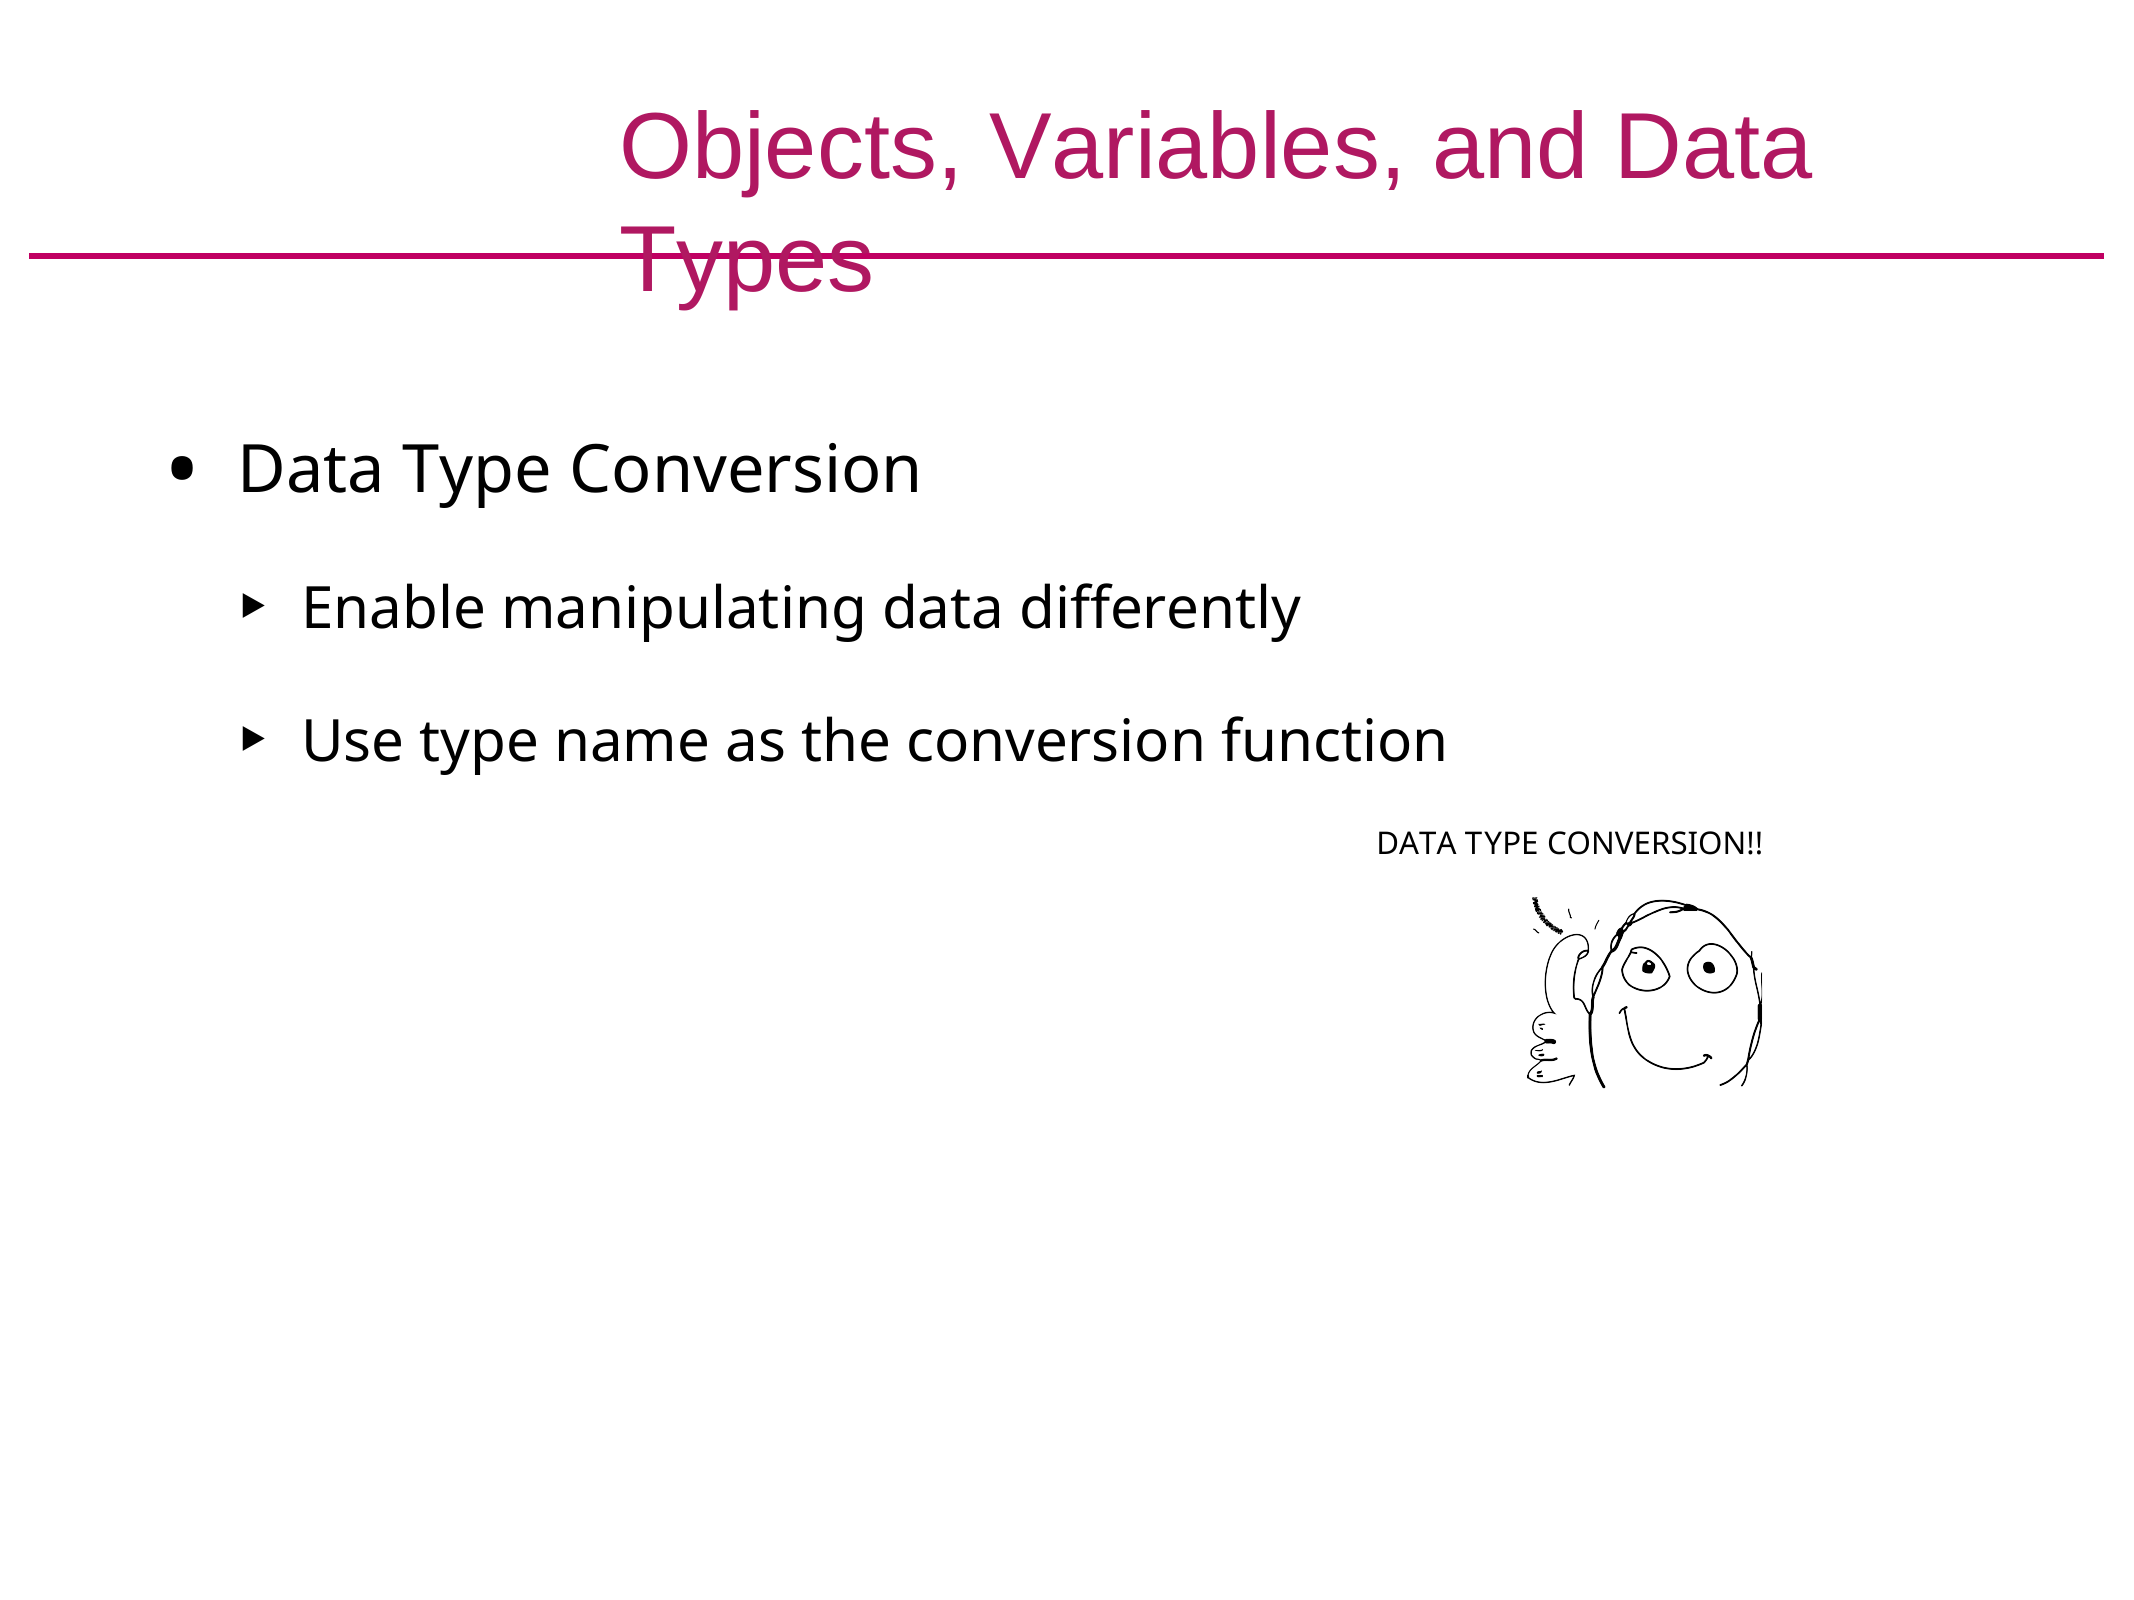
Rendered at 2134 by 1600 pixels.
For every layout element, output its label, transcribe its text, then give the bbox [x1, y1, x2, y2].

text_box [1526, 899, 1763, 1089]
text_box Data Type Conversion Enable manipulating data diﬀerently Use type name as the conversion function DATA TYPE CONVERSION!! [162, 426, 1764, 861]
title Objects, Variables, and Data Types [49, 85, 2084, 353]
